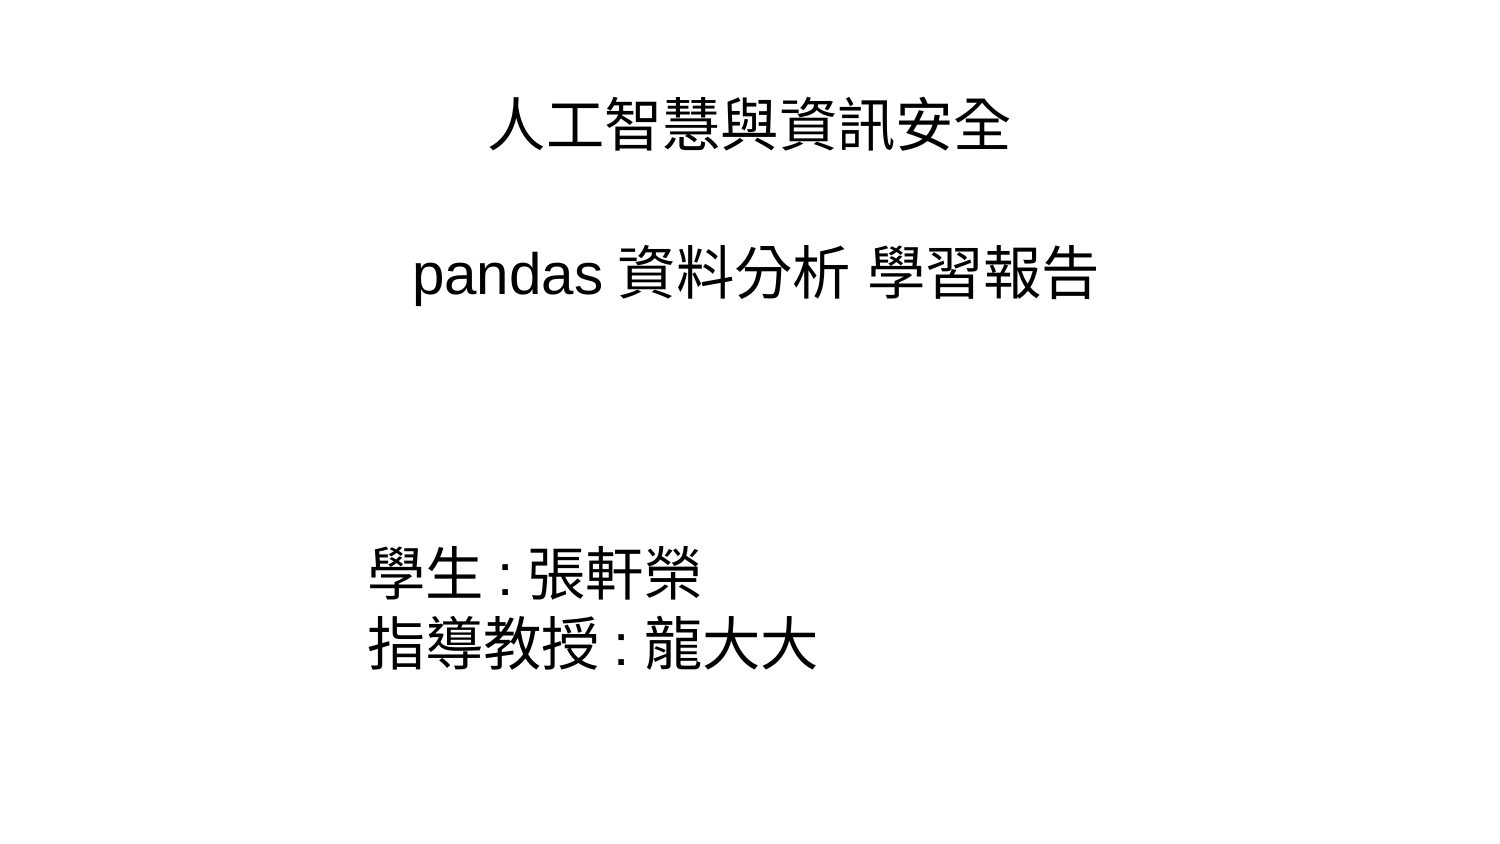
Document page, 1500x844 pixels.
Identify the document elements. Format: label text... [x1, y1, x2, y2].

list pandas資料分析 學習報告 [57, 220, 1455, 399]
text_box 學生:張軒榮 指導教授:龍大大 [352, 522, 1197, 748]
title 人工智慧與資訊安全 [51, 72, 1449, 167]
